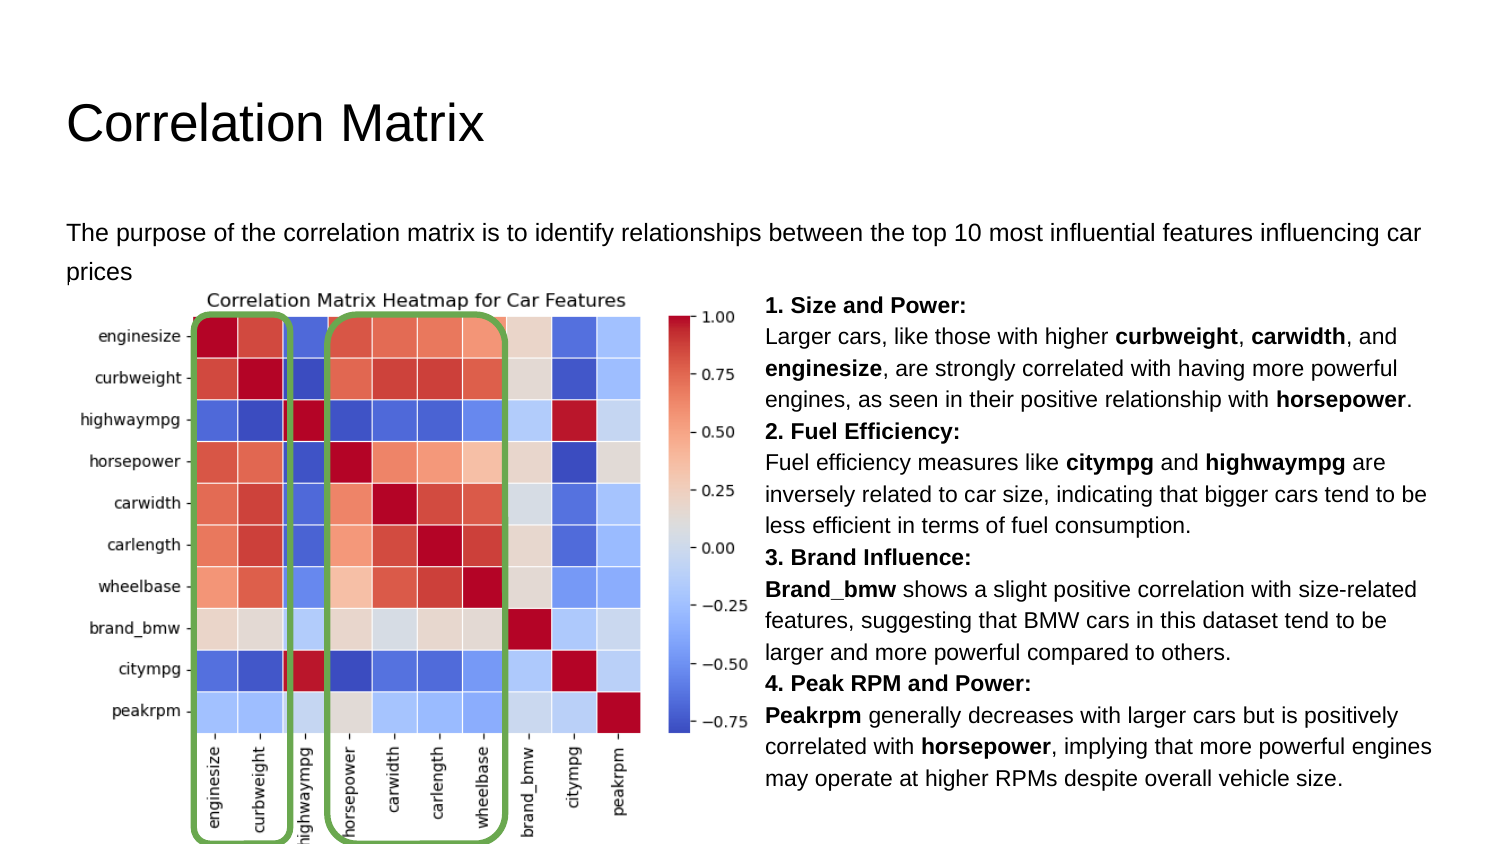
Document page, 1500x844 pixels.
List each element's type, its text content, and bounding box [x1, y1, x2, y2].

text_box 1. Size and Power: Larger cars, like those with higher curbweight, carwidth, and enginesize, are strongly correlated with having more powerful engines, as seen in their positive relationship with horsepower. 2. Fuel Efficiency: Fuel efficiency measures like citympg and highwaympg are inversely related to car size, indicating that bigger cars tend to be less efficient in terms of fuel consumption. 3. Brand Influence: Brand_bmw shows a slight positive correlation with size-related features, suggesting that BMW cars in this dataset tend to be larger and more powerful compared to others. 4. Peak RPM and Power: Peakrpm generally decreases with larger cars but is positively correlated with horsepower, implying that more powerful engines may operate at higher RPMs despite overall vehicle size. [750, 271, 1450, 813]
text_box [193, 314, 506, 844]
picture [69, 281, 759, 844]
title Correlation Matrix [51, 72, 1449, 167]
list The purpose of the correlation matrix is to identify relationships between the top 10 most influential features influencing car prices [51, 192, 1449, 754]
